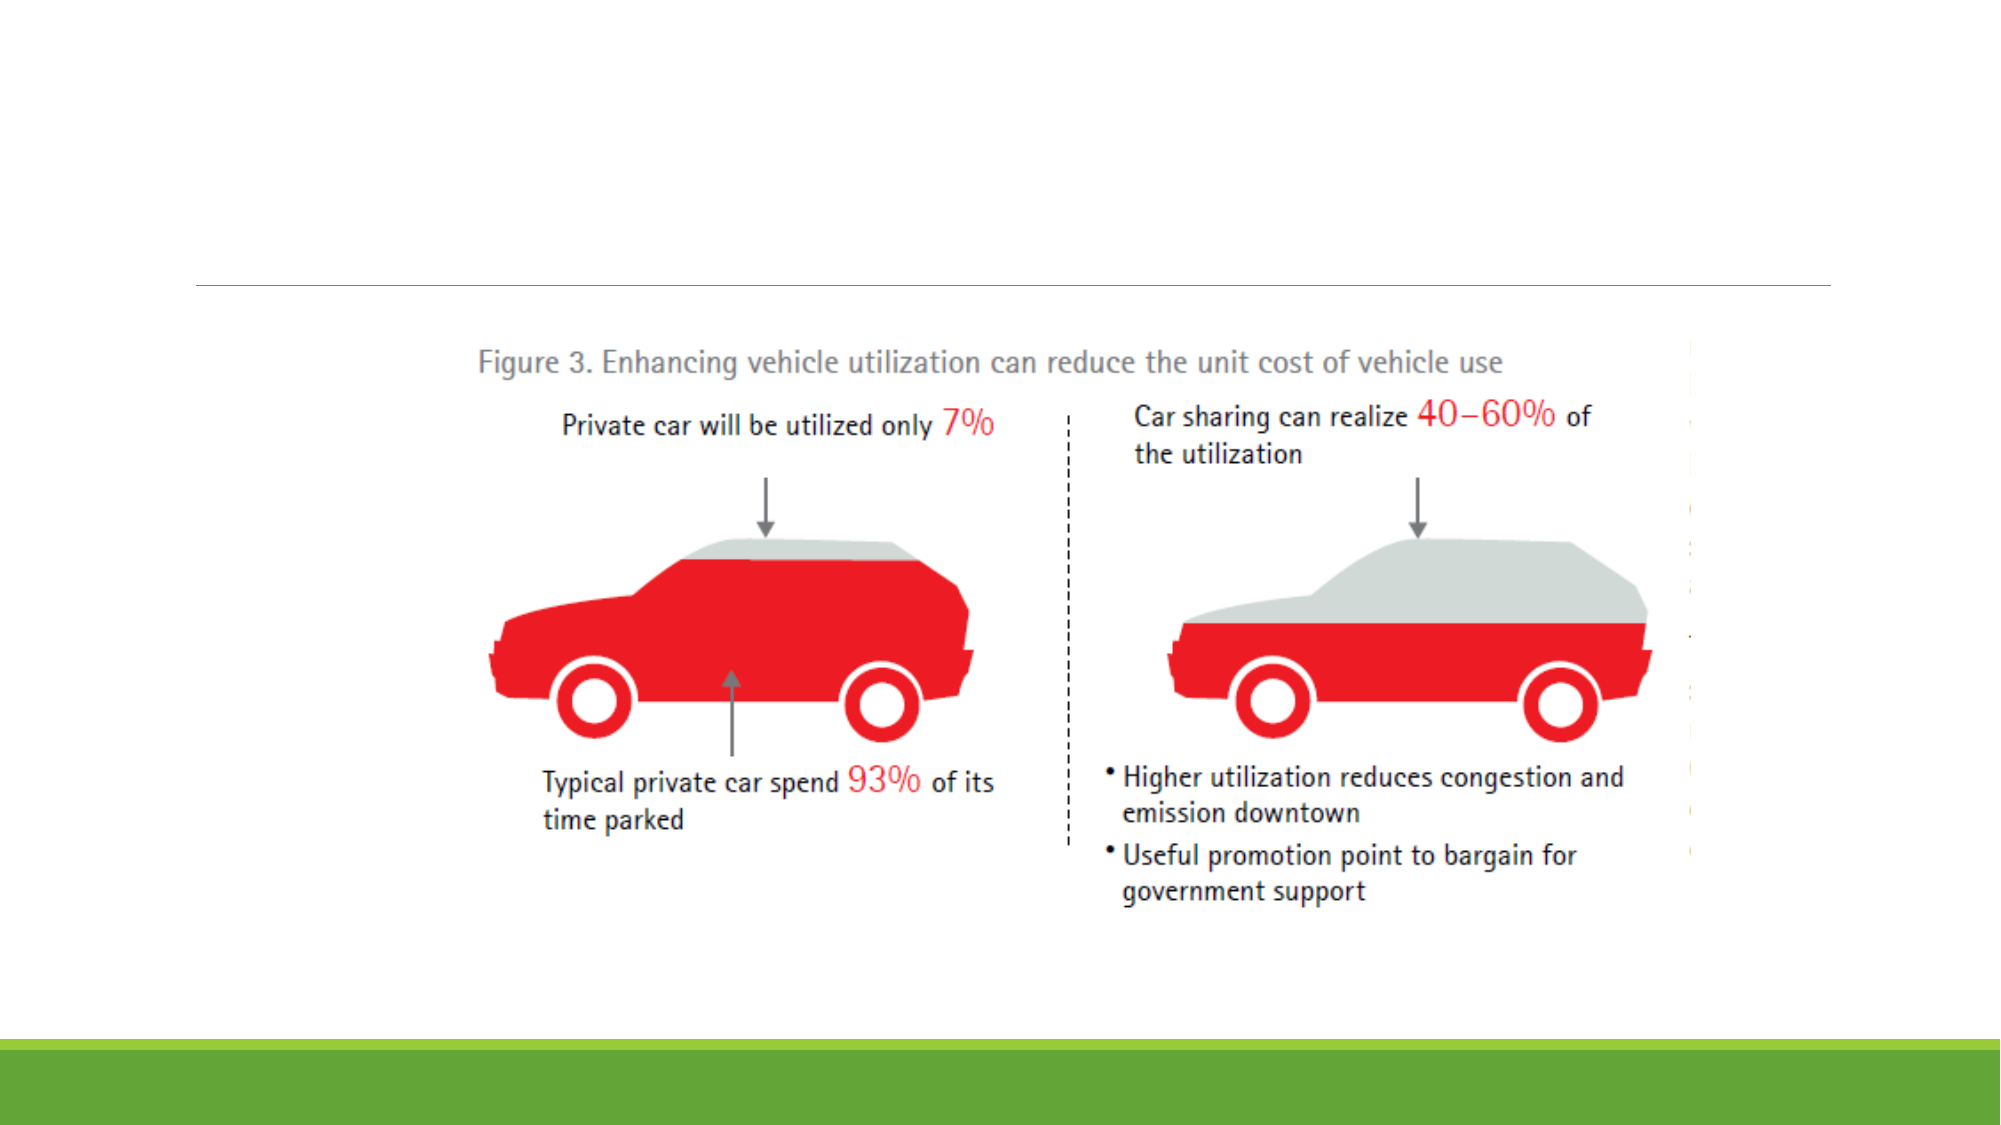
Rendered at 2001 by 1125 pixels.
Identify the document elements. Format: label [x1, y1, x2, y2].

picture [369, 322, 1692, 963]
